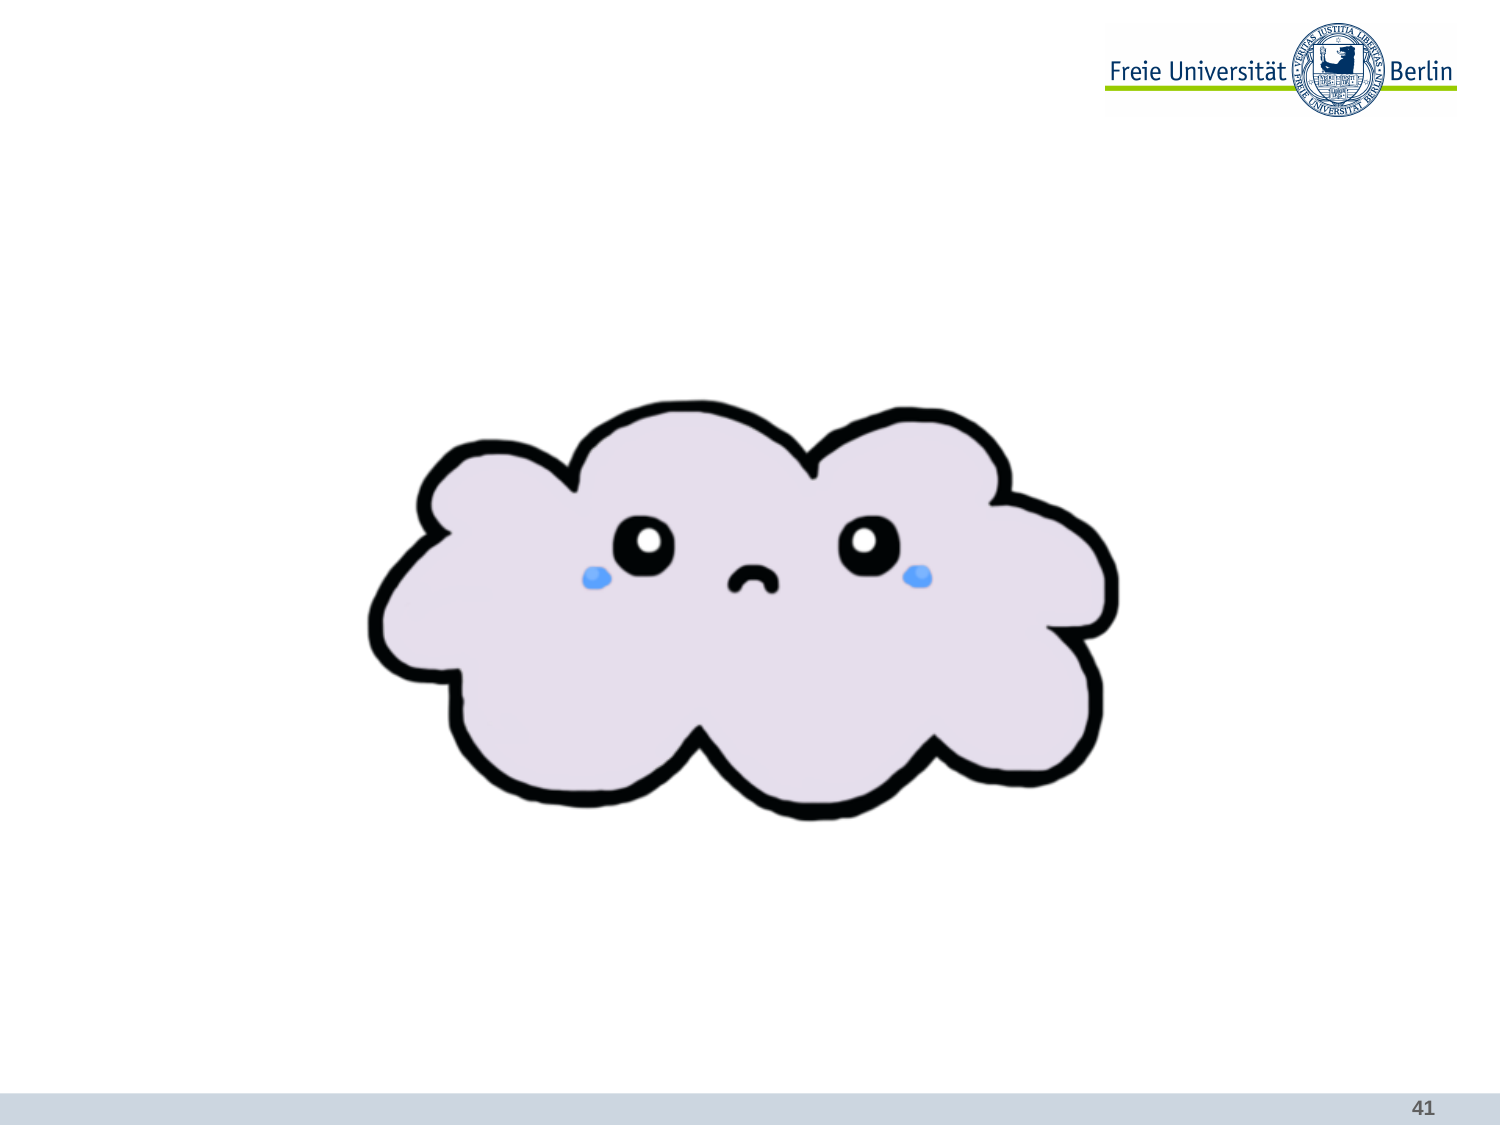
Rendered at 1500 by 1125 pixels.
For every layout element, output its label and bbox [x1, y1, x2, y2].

picture [1105, 23, 1457, 117]
picture [359, 373, 1142, 844]
